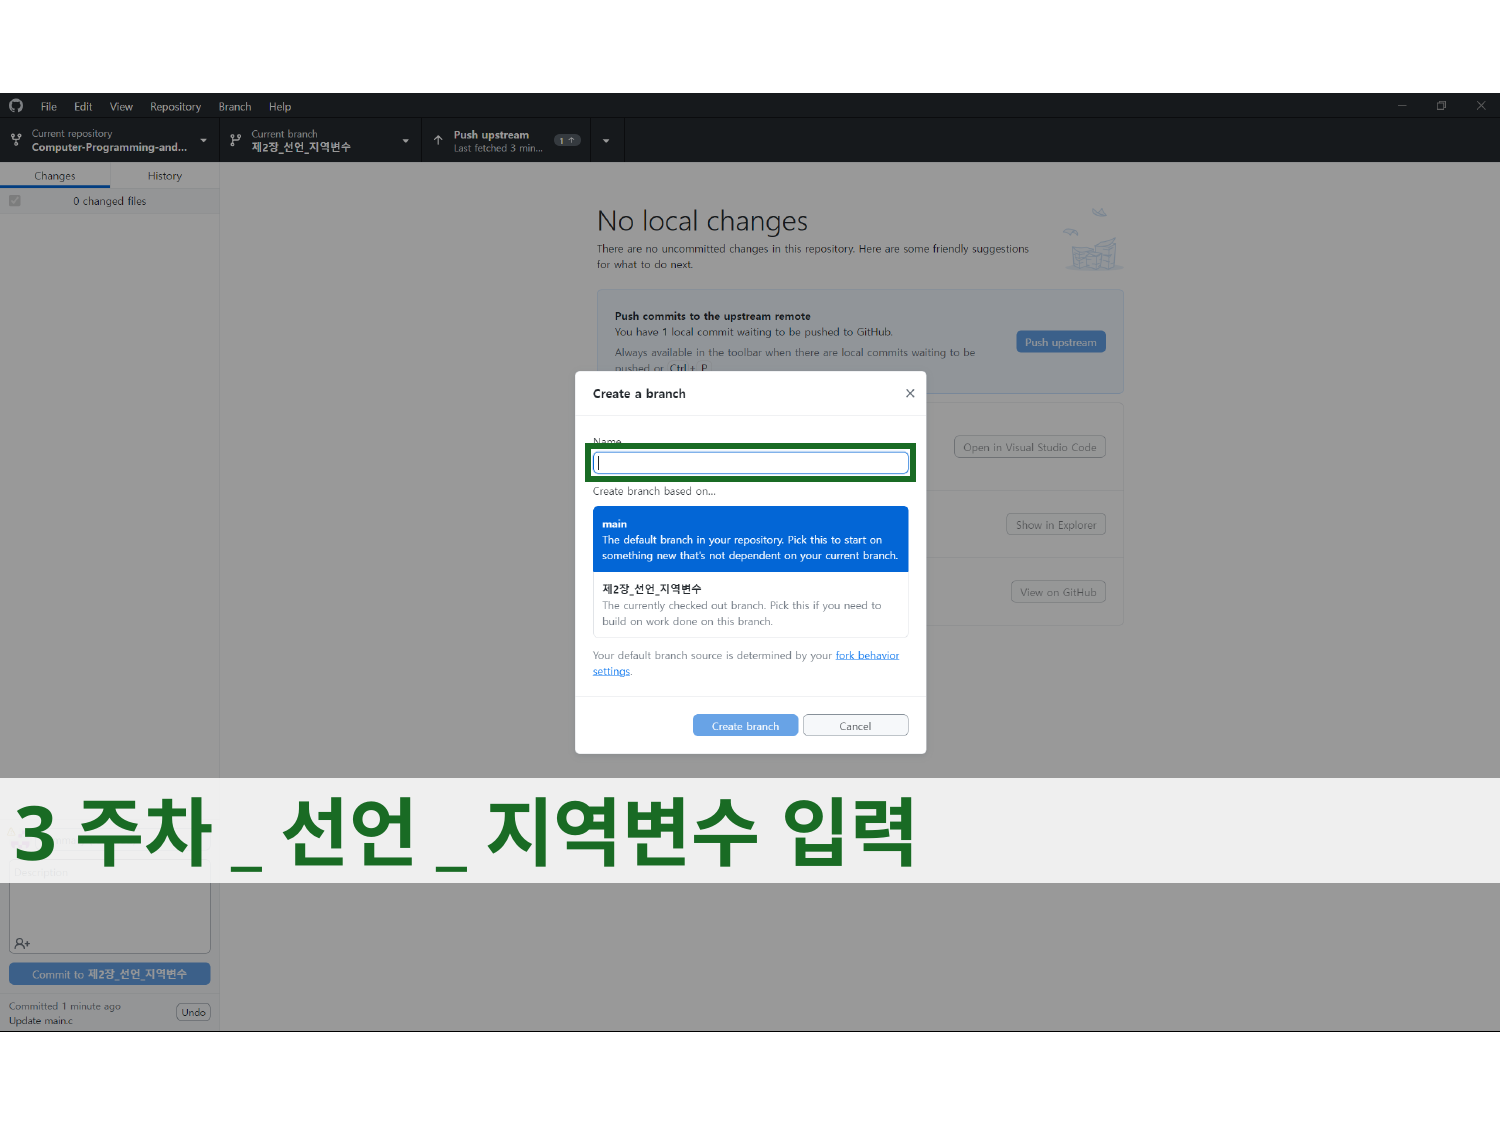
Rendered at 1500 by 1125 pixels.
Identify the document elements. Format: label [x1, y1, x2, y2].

picture [0, 93, 1500, 1032]
